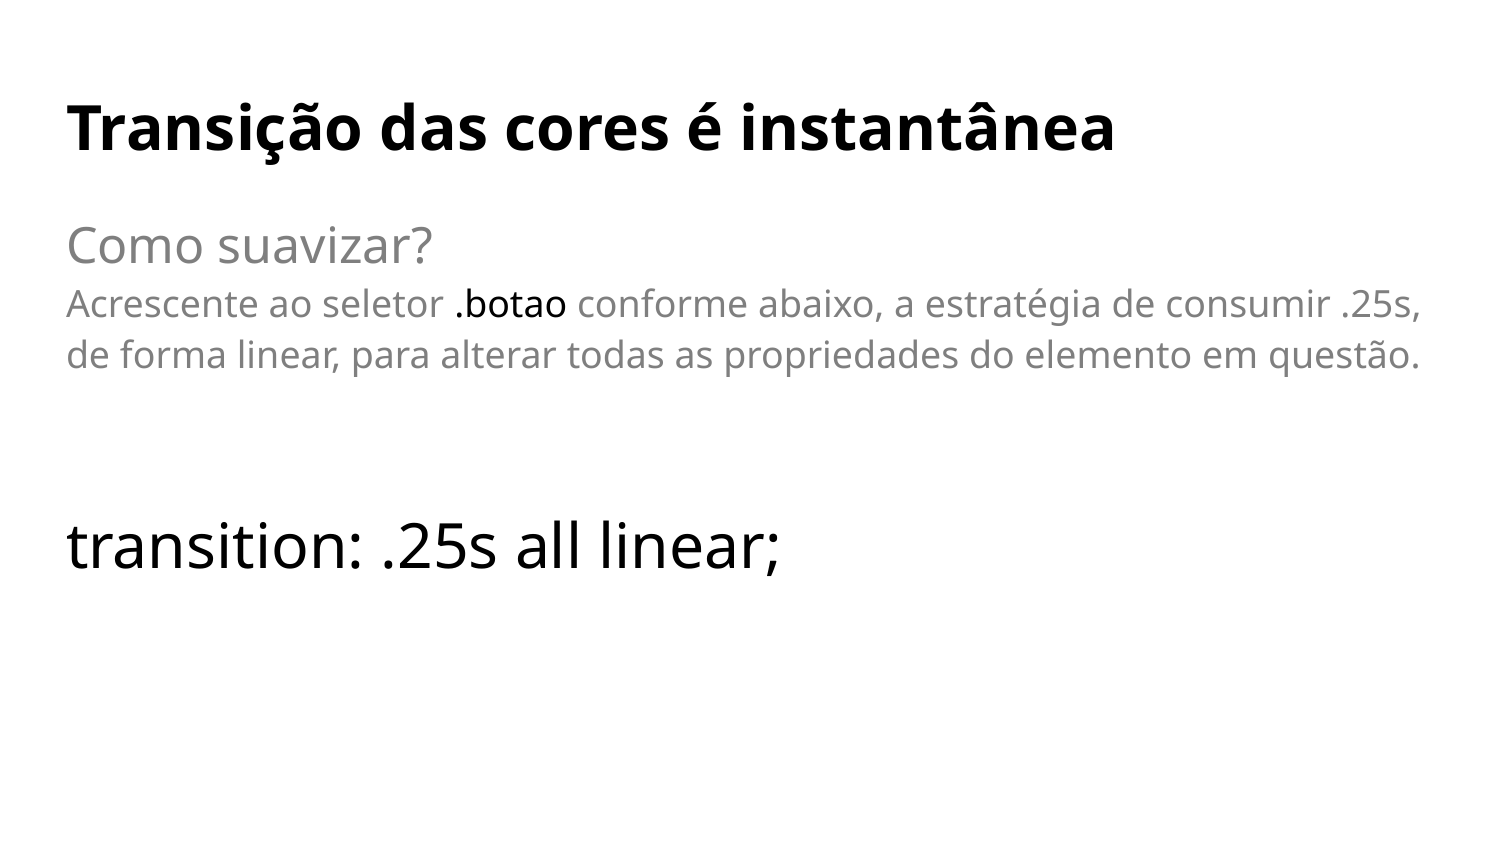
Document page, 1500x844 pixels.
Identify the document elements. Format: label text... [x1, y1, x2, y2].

list Como suavizar? Acrescente ao seletor .botao conforme abaixo, a estratégia de consumir .25s, de forma linear, para alterar todas as propriedades do elemento em questão. transition: .25s all linear; [51, 189, 1449, 750]
title Transição das cores é instantânea [51, 72, 1449, 176]
